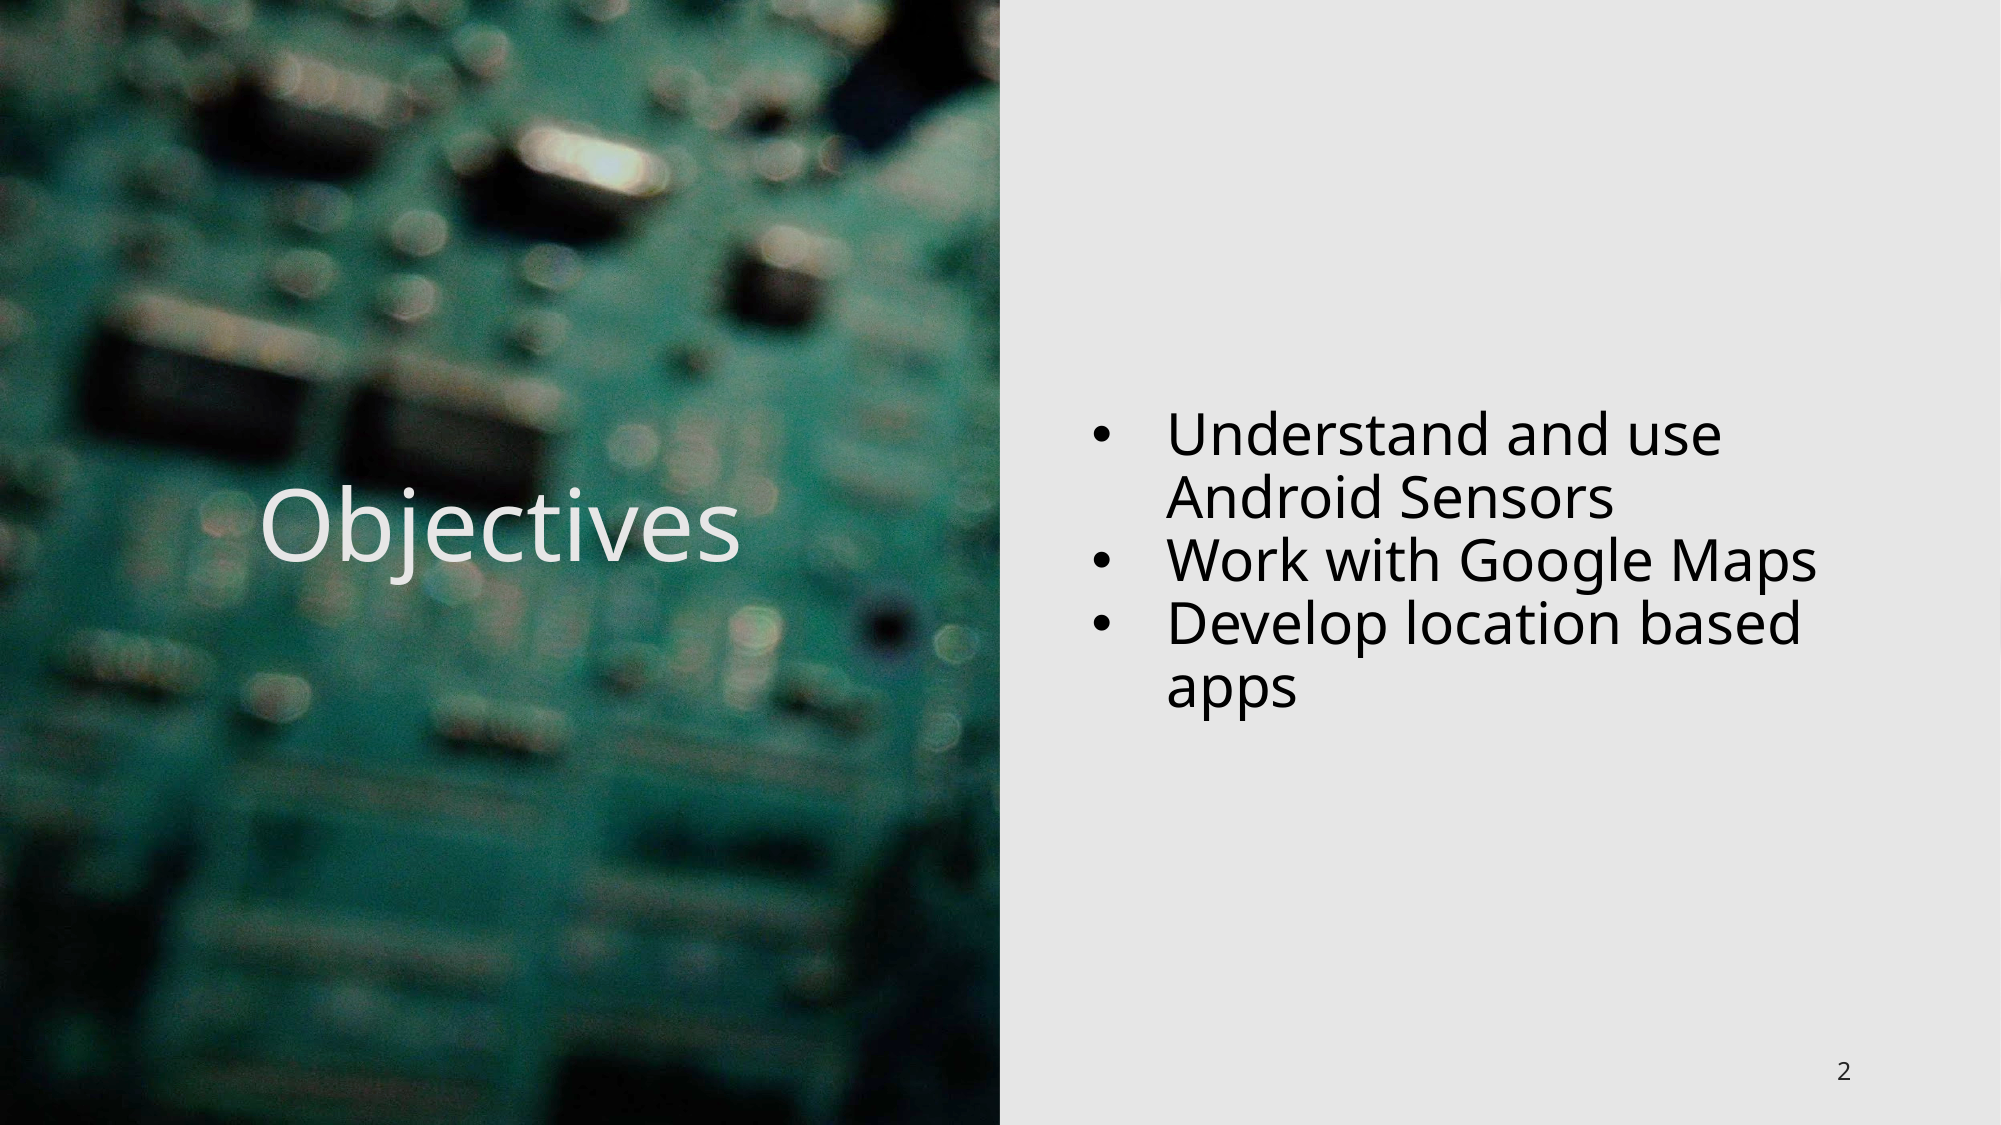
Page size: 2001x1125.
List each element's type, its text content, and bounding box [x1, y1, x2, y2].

slide_number 2 [1412, 1042, 1863, 1103]
title Objectives [58, 269, 943, 594]
list Understand and use Android Sensors Work with Google Maps Develop location based apps [1080, 158, 1920, 967]
picture [0, 0, 999, 1125]
